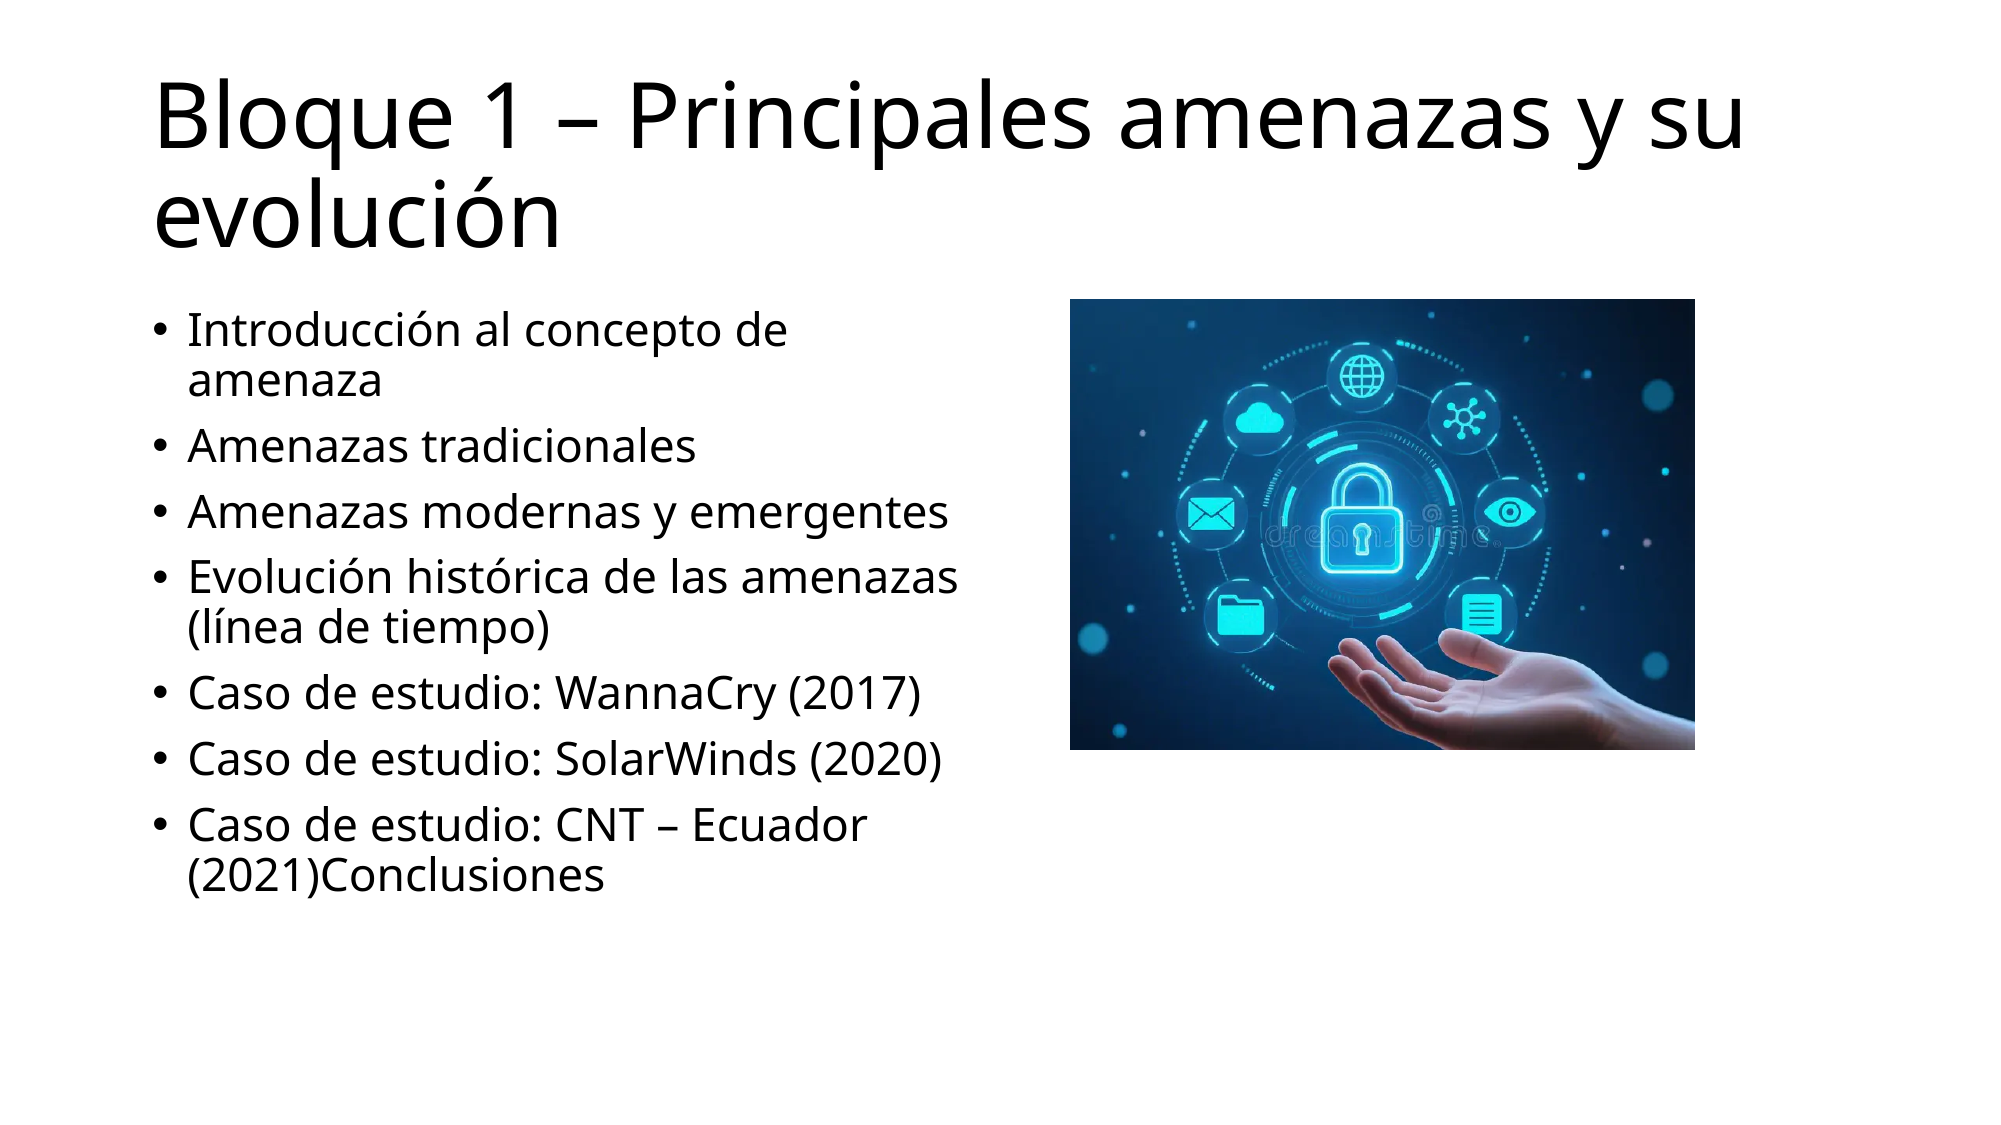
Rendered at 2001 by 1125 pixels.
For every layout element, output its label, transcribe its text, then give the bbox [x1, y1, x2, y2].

picture [1069, 298, 1696, 750]
title Bloque 1 – Principales amenazas y su evolución [137, 59, 1863, 278]
list Introducción al concepto de amenaza Amenazas tradicionales Amenazas modernas y emergentes Evolución histórica de las amenazas (línea de tiempo) Caso de estudio: WannaCry (2017) Caso de estudio: SolarWinds (2020) Caso de estudio: CNT – Ecuador (2021)Conclusiones [137, 299, 988, 1014]
